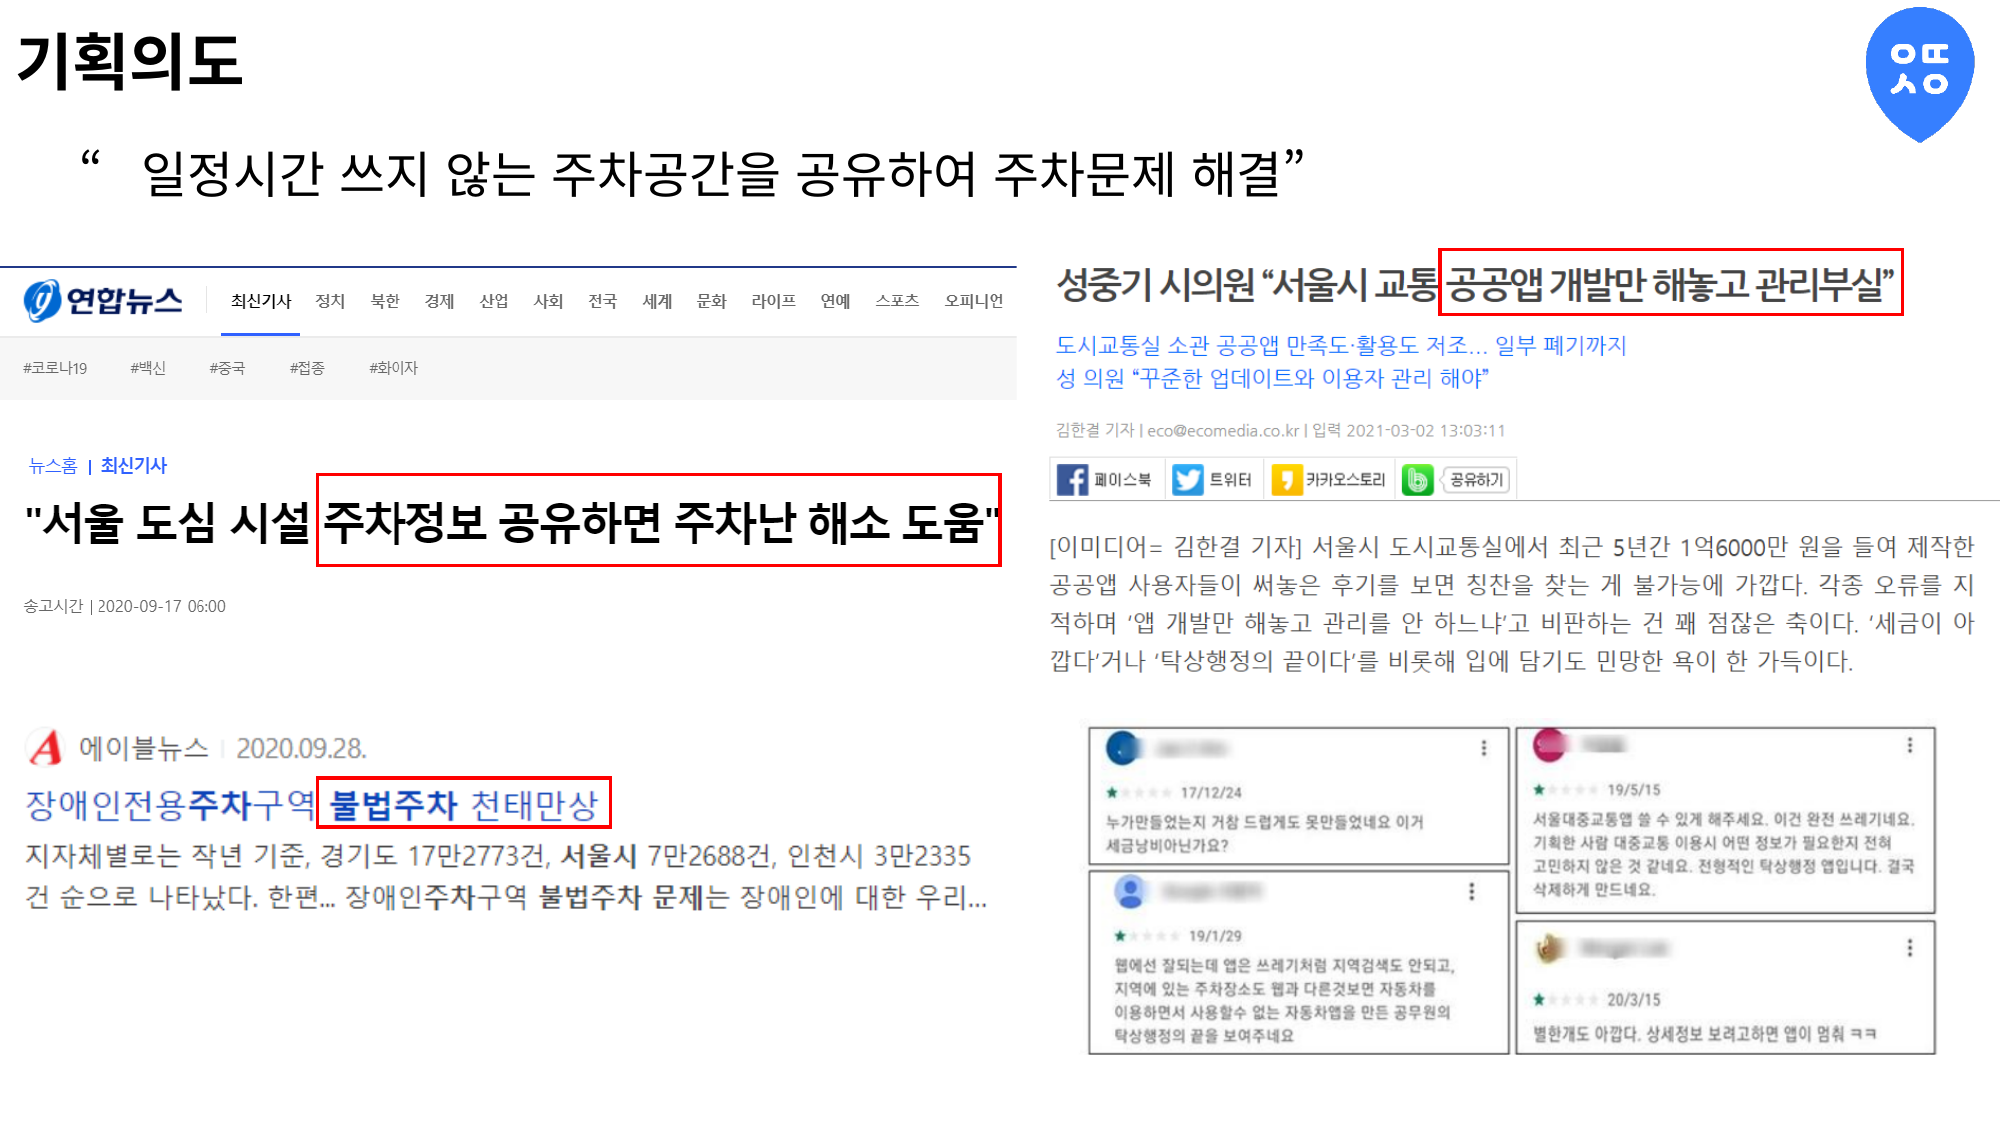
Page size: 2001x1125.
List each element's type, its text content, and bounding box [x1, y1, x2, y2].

picture [1042, 266, 2000, 1055]
picture [10, 712, 1022, 952]
title 기획의도 [0, 0, 1726, 136]
picture [1838, 0, 2000, 155]
text_box [1439, 249, 1904, 266]
picture [0, 266, 1017, 630]
text_box “일정시간 쓰지 않는 주차공간을 공유하여 주차문제 해결” [64, 136, 1399, 212]
